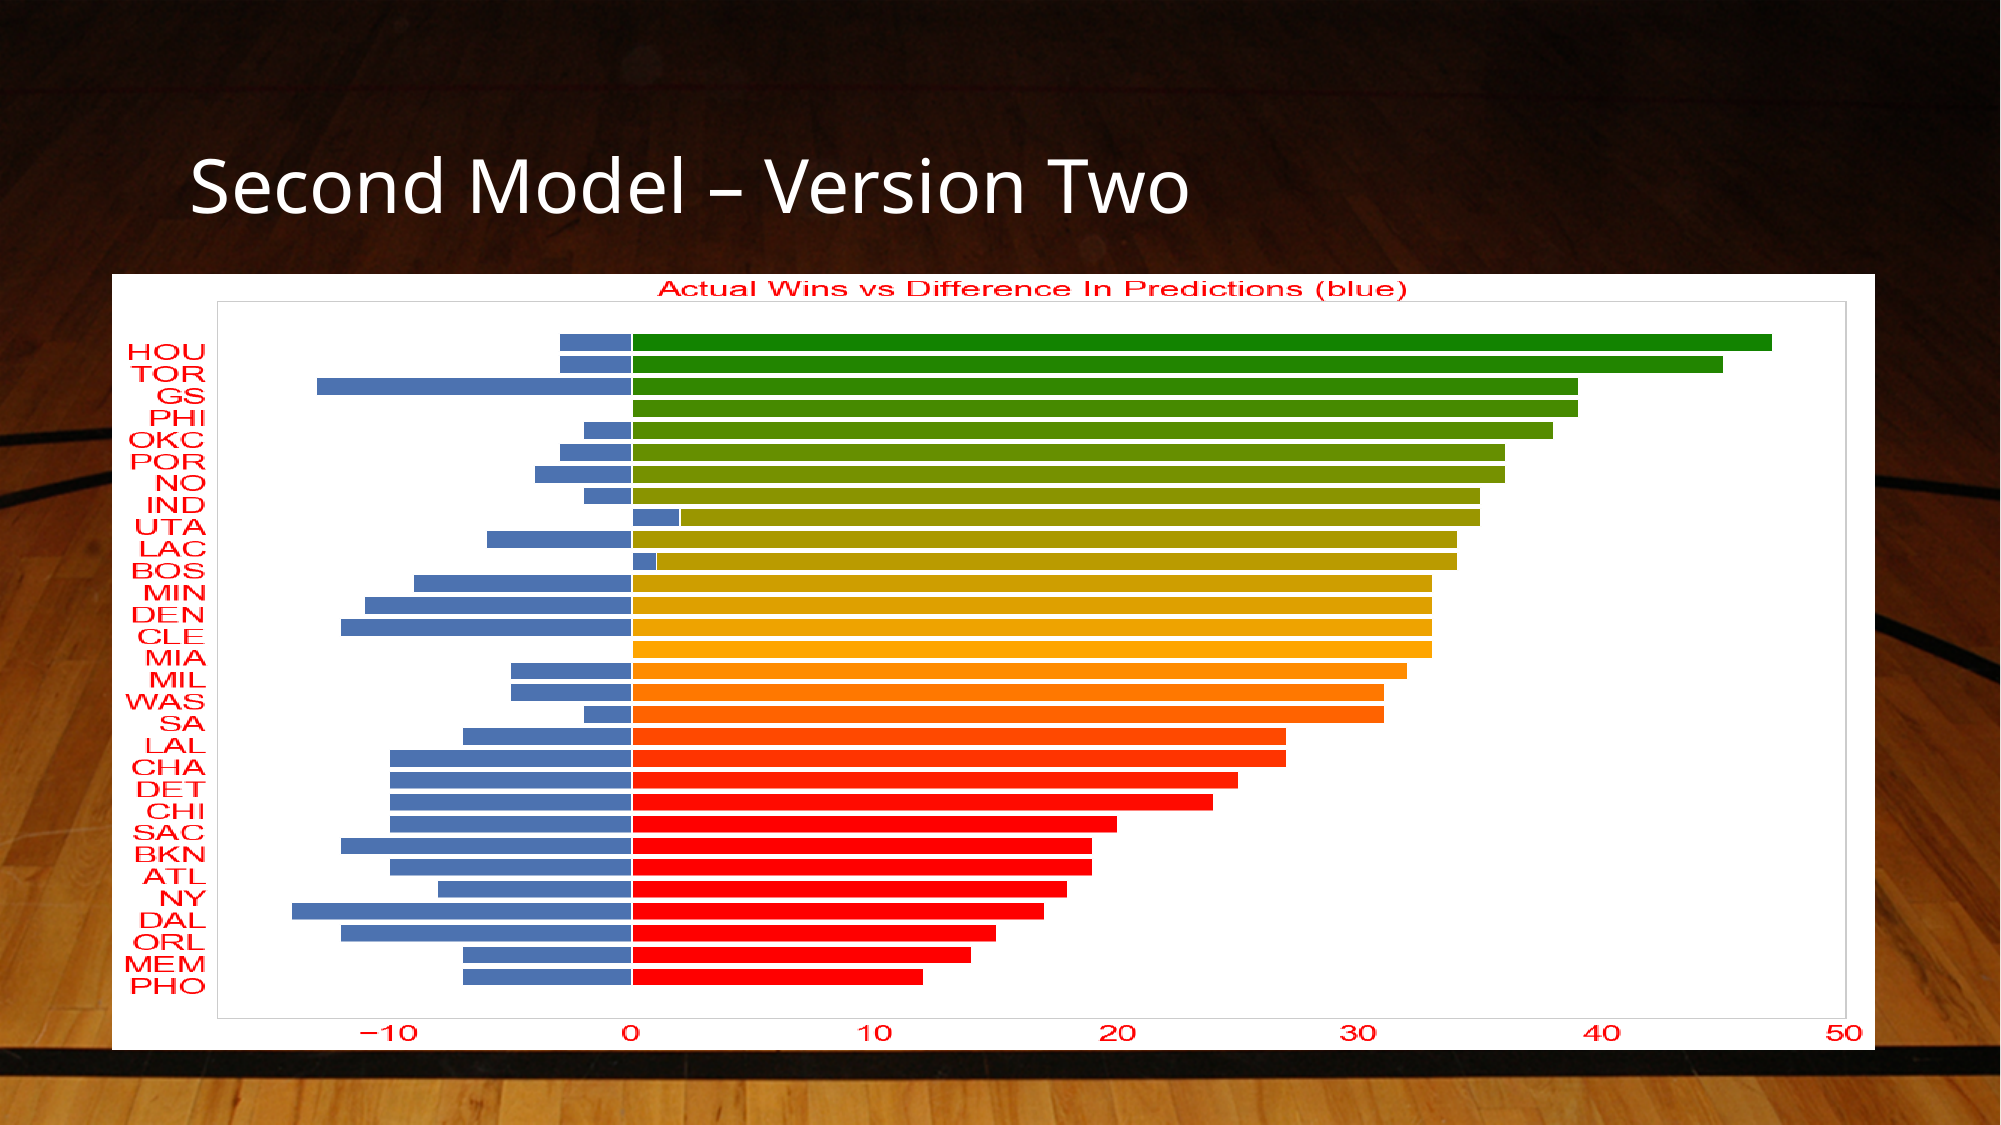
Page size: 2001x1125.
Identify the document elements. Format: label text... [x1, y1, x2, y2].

title Second Model – Version Two [174, 50, 1825, 238]
picture [0, 0, 2001, 1125]
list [112, 274, 1875, 1050]
